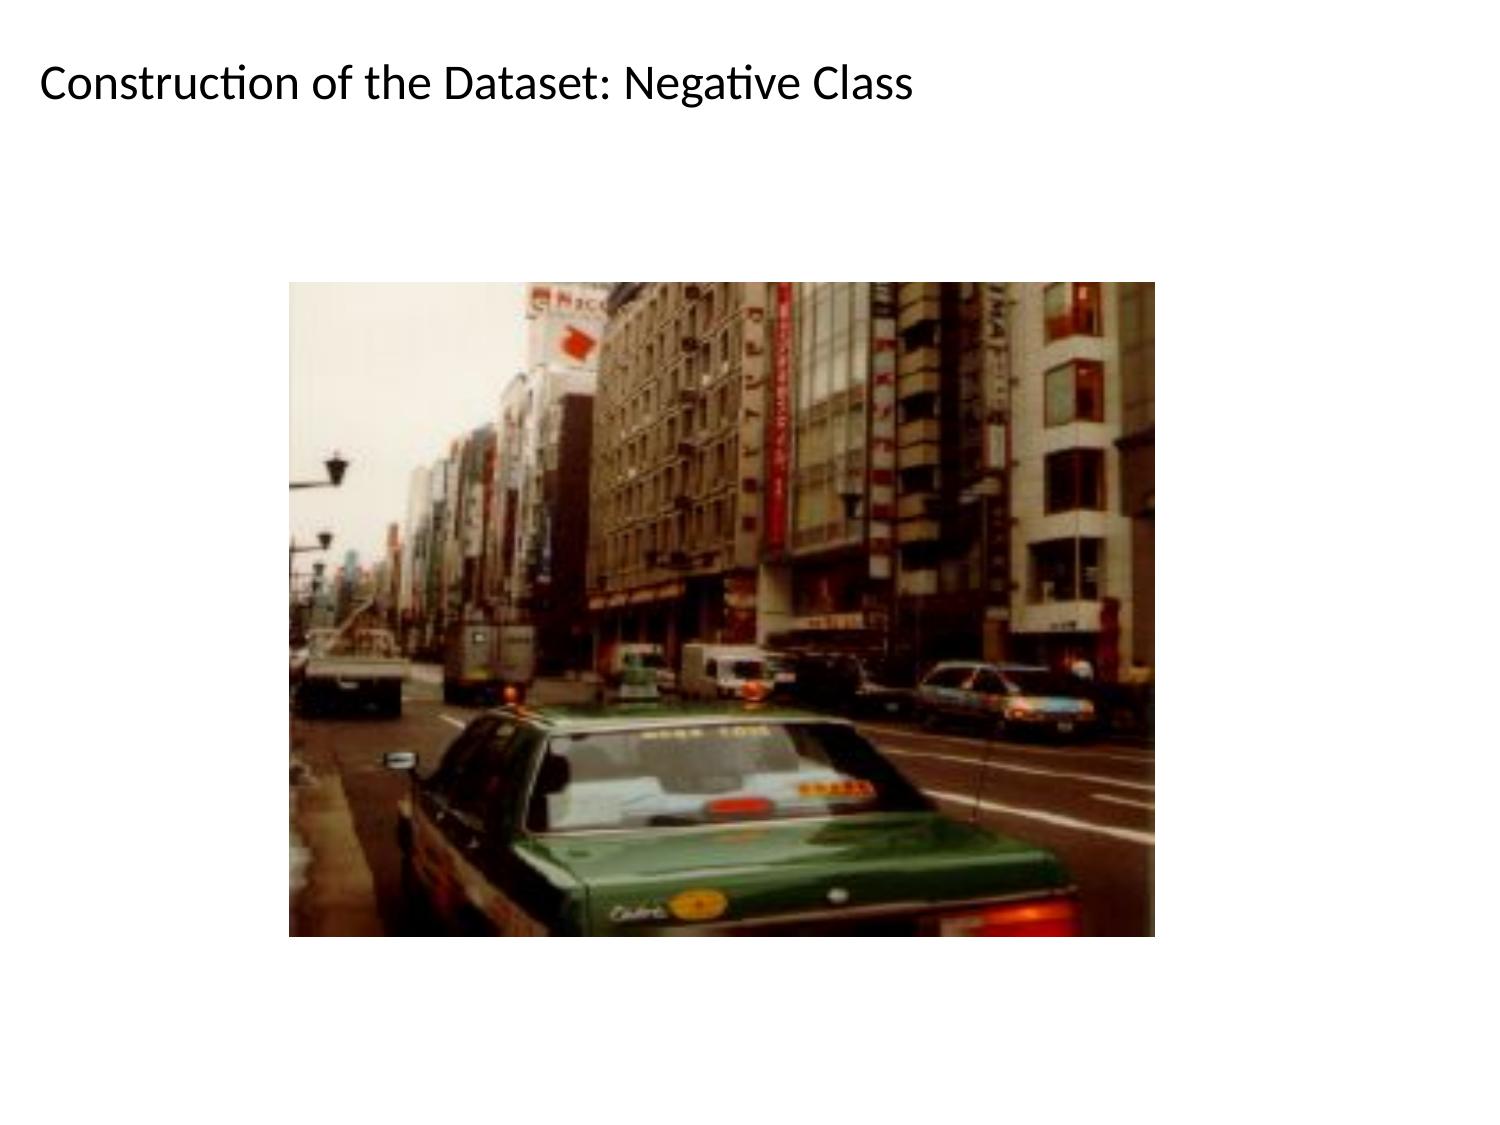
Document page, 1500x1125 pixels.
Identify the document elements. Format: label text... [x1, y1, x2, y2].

picture [289, 282, 1155, 937]
text_box Construction of the Dataset: Negative Class [25, 42, 930, 118]
